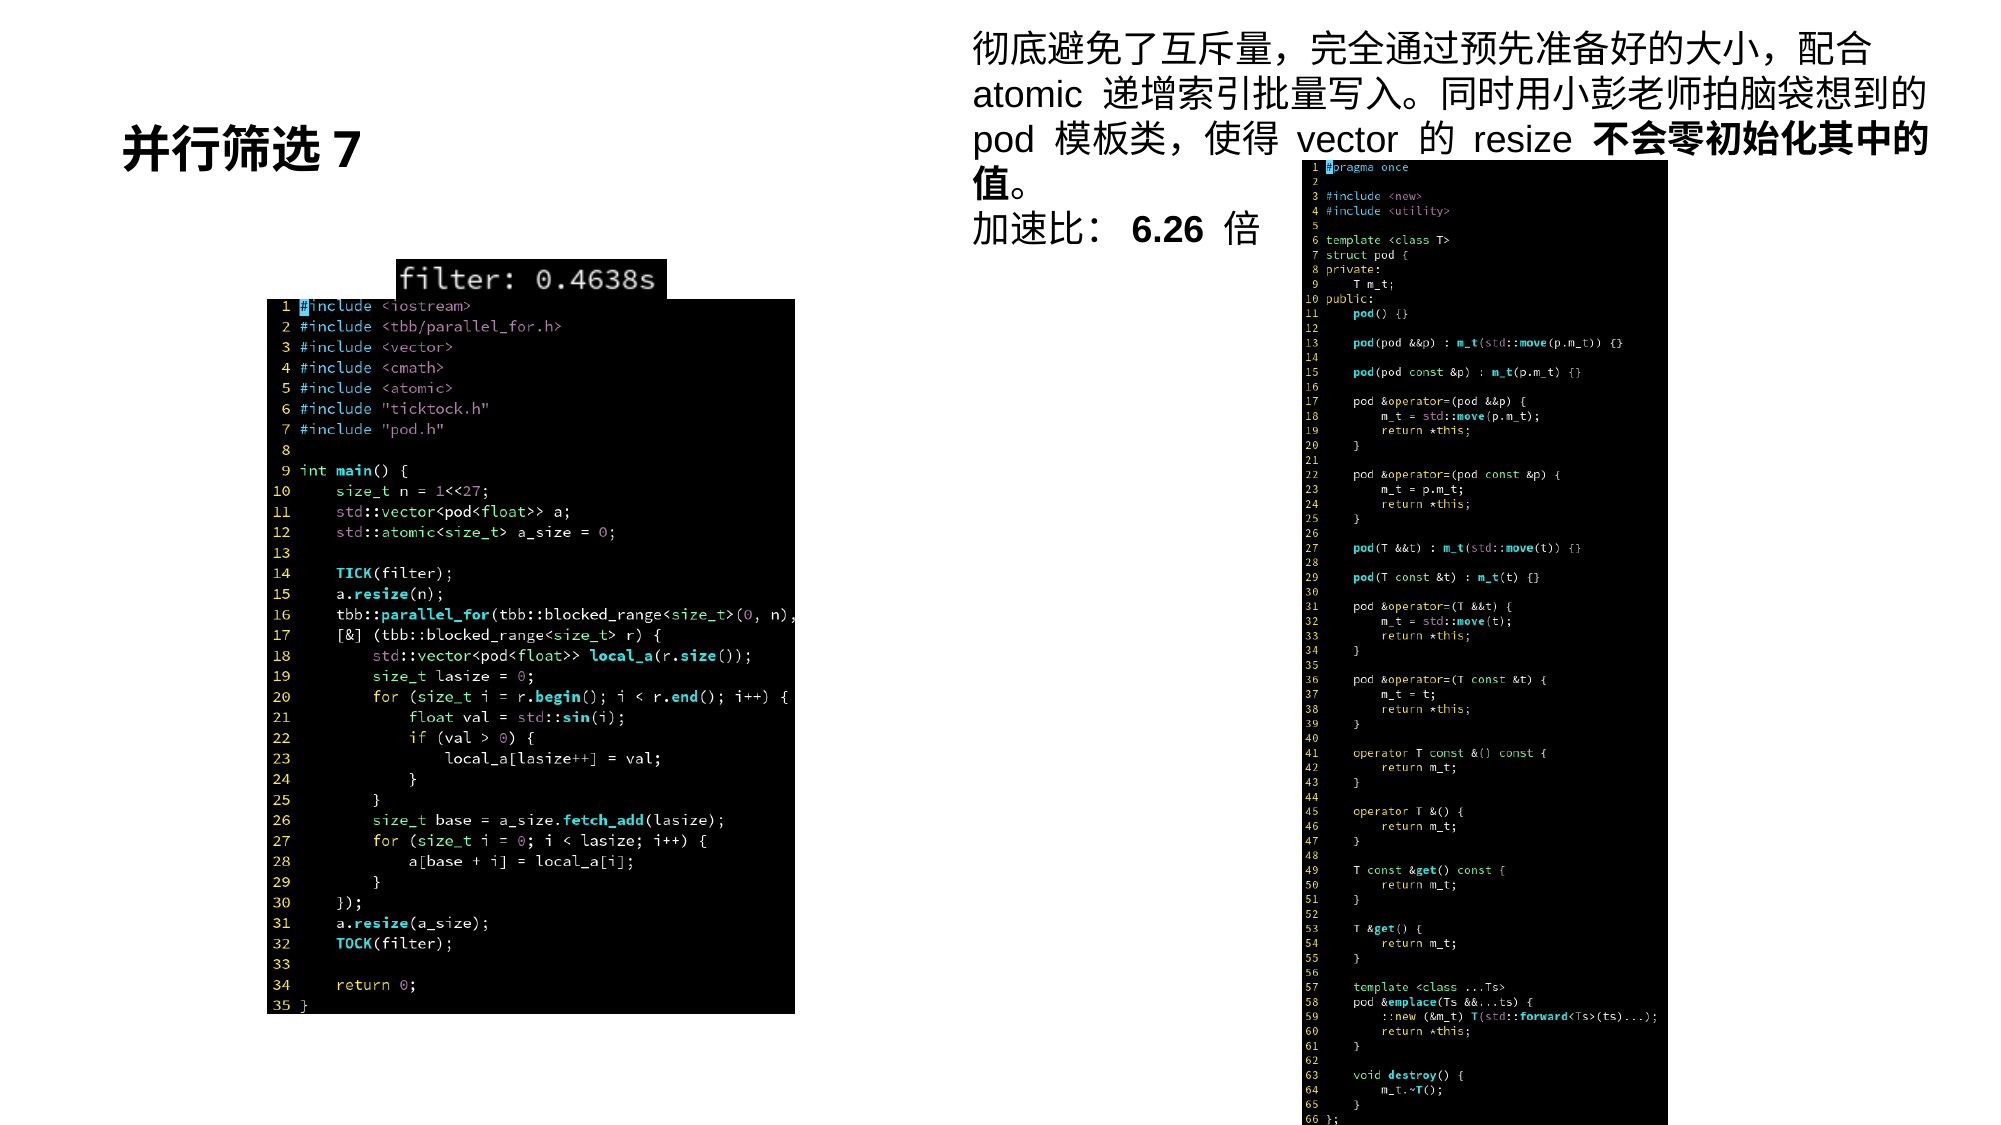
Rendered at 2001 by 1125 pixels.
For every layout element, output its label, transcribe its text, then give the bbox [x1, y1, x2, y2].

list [267, 299, 795, 1014]
text_box 彻底避免了互斥量，完全通过预先准备好的大小，配合 atomic 递增索引批量写入。同时用小彭老师拍脑袋想到的 pod 模板类，使得 vector 的 resize 不会零初始化其中的值。 加速比：6.26 倍 [957, 17, 1981, 258]
title 并行筛选7 [106, 42, 1302, 260]
picture [395, 259, 667, 302]
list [1302, 160, 1667, 1125]
